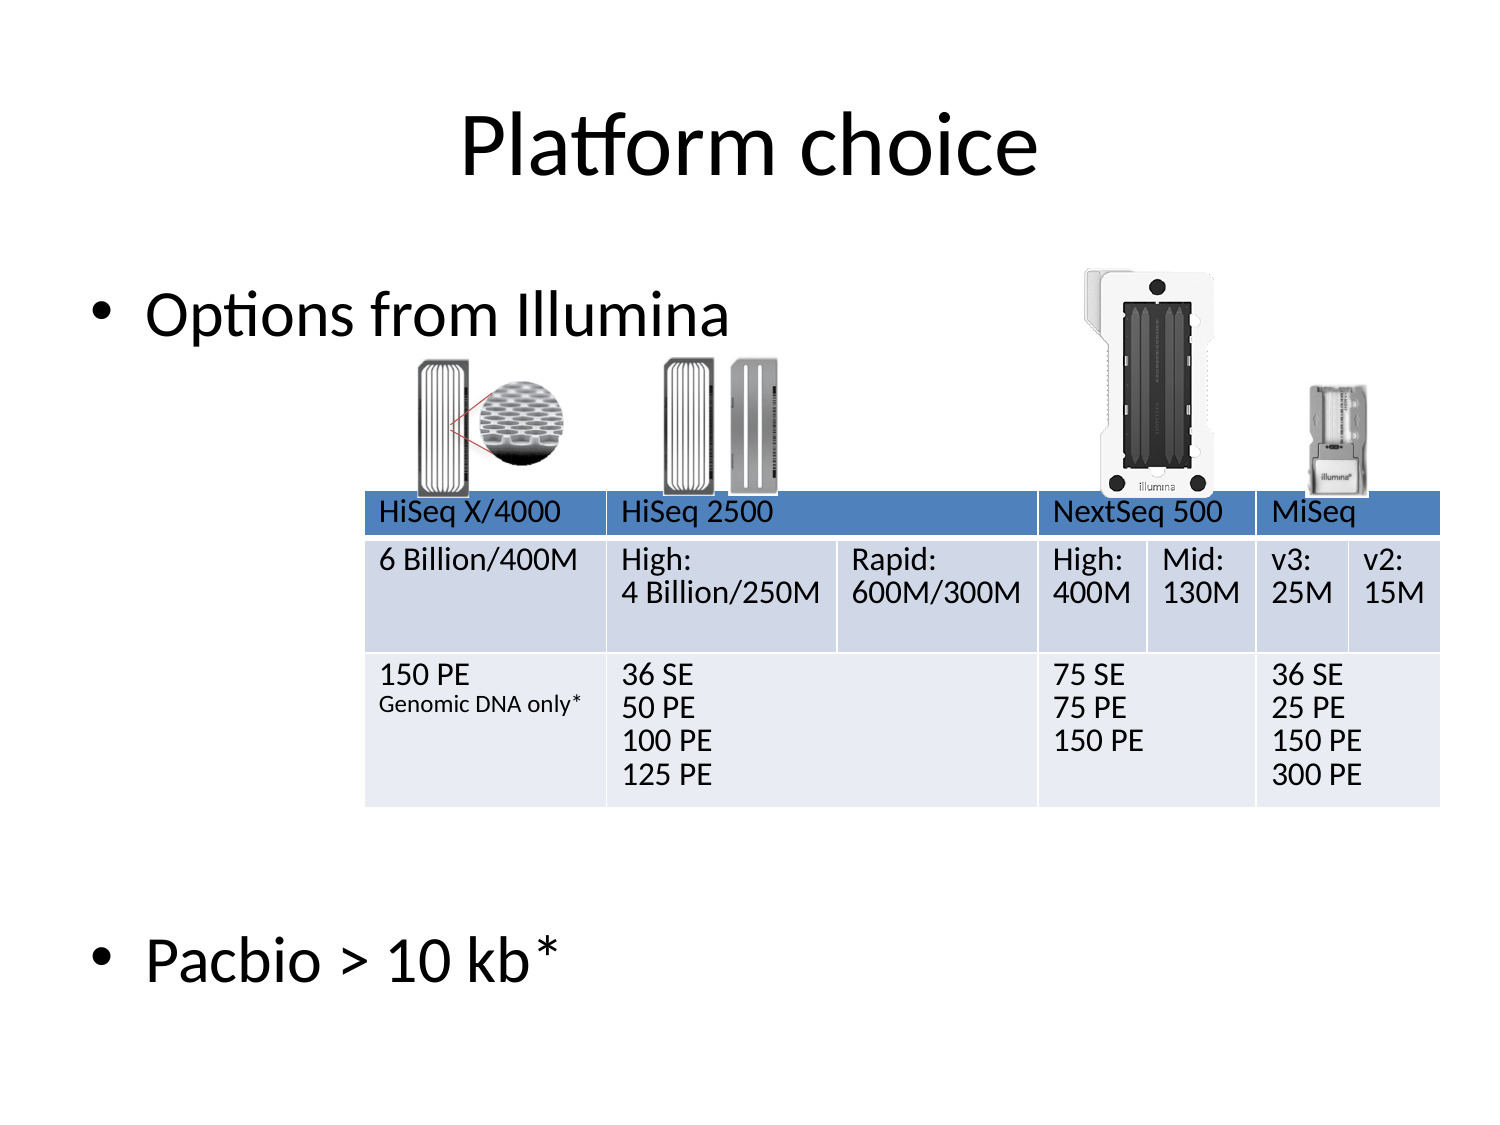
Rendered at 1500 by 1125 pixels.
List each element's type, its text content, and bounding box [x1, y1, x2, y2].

title Platform choice [75, 45, 1425, 233]
table_cell 75 SE 75 PE 150 PE [1039, 654, 1255, 807]
table_header MiSeq [1257, 491, 1440, 535]
picture [1279, 383, 1395, 498]
table_cell Rapid: 600M/300M [838, 541, 1037, 652]
table_cell 36 SE 25 PE 150 PE 300 PE [1257, 654, 1440, 807]
picture [1084, 268, 1215, 498]
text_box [662, 354, 779, 496]
table_cell 6 Billion/400M [365, 541, 606, 652]
table_cell Mid: 130M [1148, 541, 1255, 652]
table_cell v2: 15M [1349, 541, 1440, 652]
table_header NextSeq 500 [1039, 491, 1255, 535]
text_box Options from Illumina Pacbio > 10 kb* [74, 262, 1425, 1005]
table_cell High: 4 Billion/250M [607, 541, 836, 652]
table_cell 36 SE 50 PE 100 PE 125 PE [607, 654, 1037, 807]
table_header HiSeq 2500 [607, 491, 1037, 535]
table_cell v3: 25M [1257, 541, 1348, 652]
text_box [417, 358, 564, 519]
table_cell High: 400M [1039, 541, 1146, 652]
table_cell 150 PE Genomic DNA only* [365, 654, 606, 807]
table_header HiSeq X/4000 [365, 491, 606, 535]
